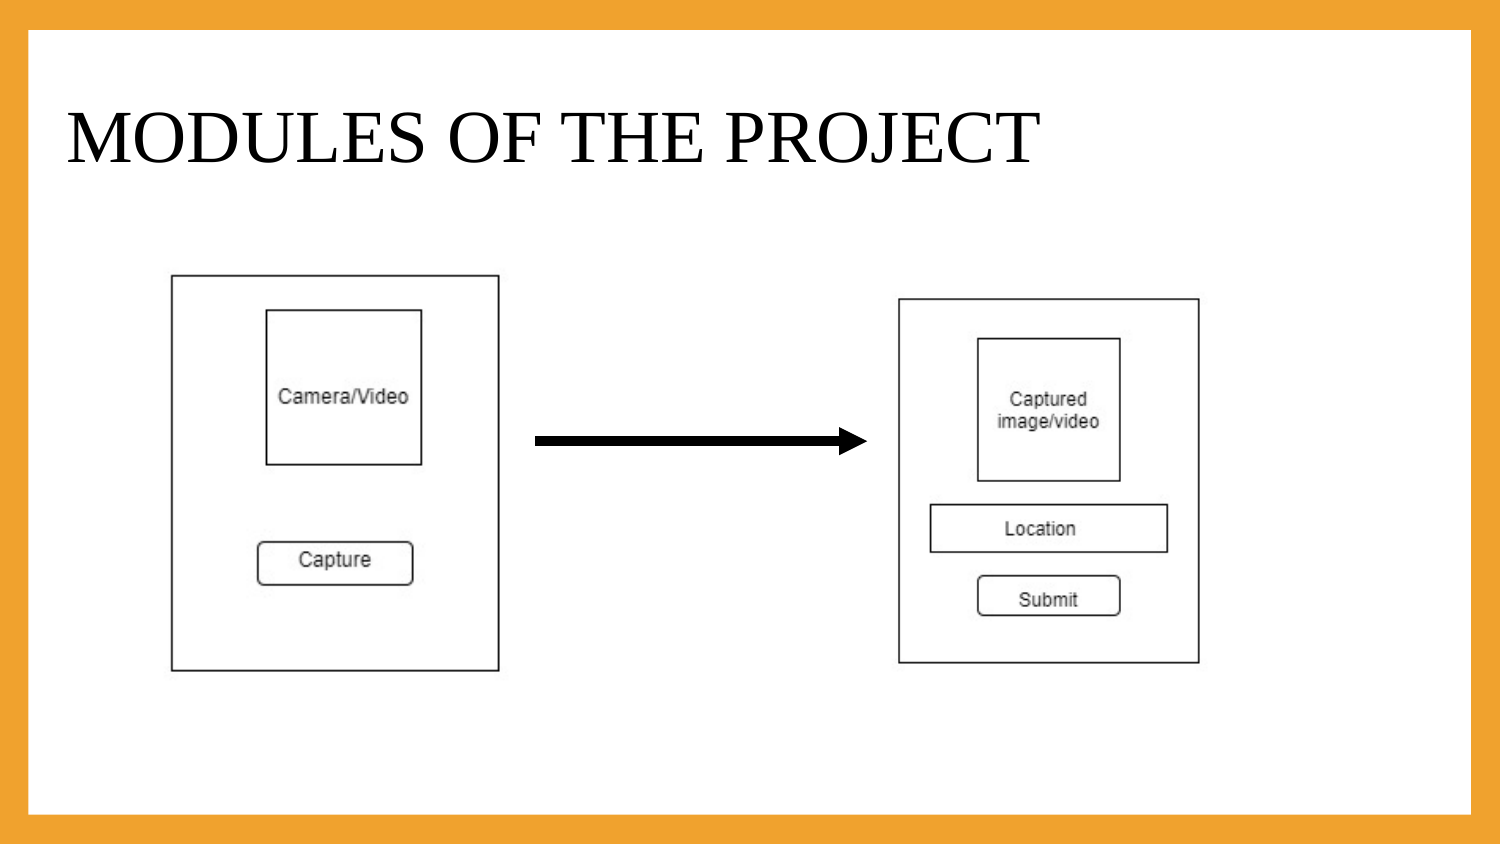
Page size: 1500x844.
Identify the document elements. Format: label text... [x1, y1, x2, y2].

picture [137, 241, 536, 708]
picture [866, 267, 1234, 697]
title MODULES OF THE PROJECT [51, 72, 1449, 174]
